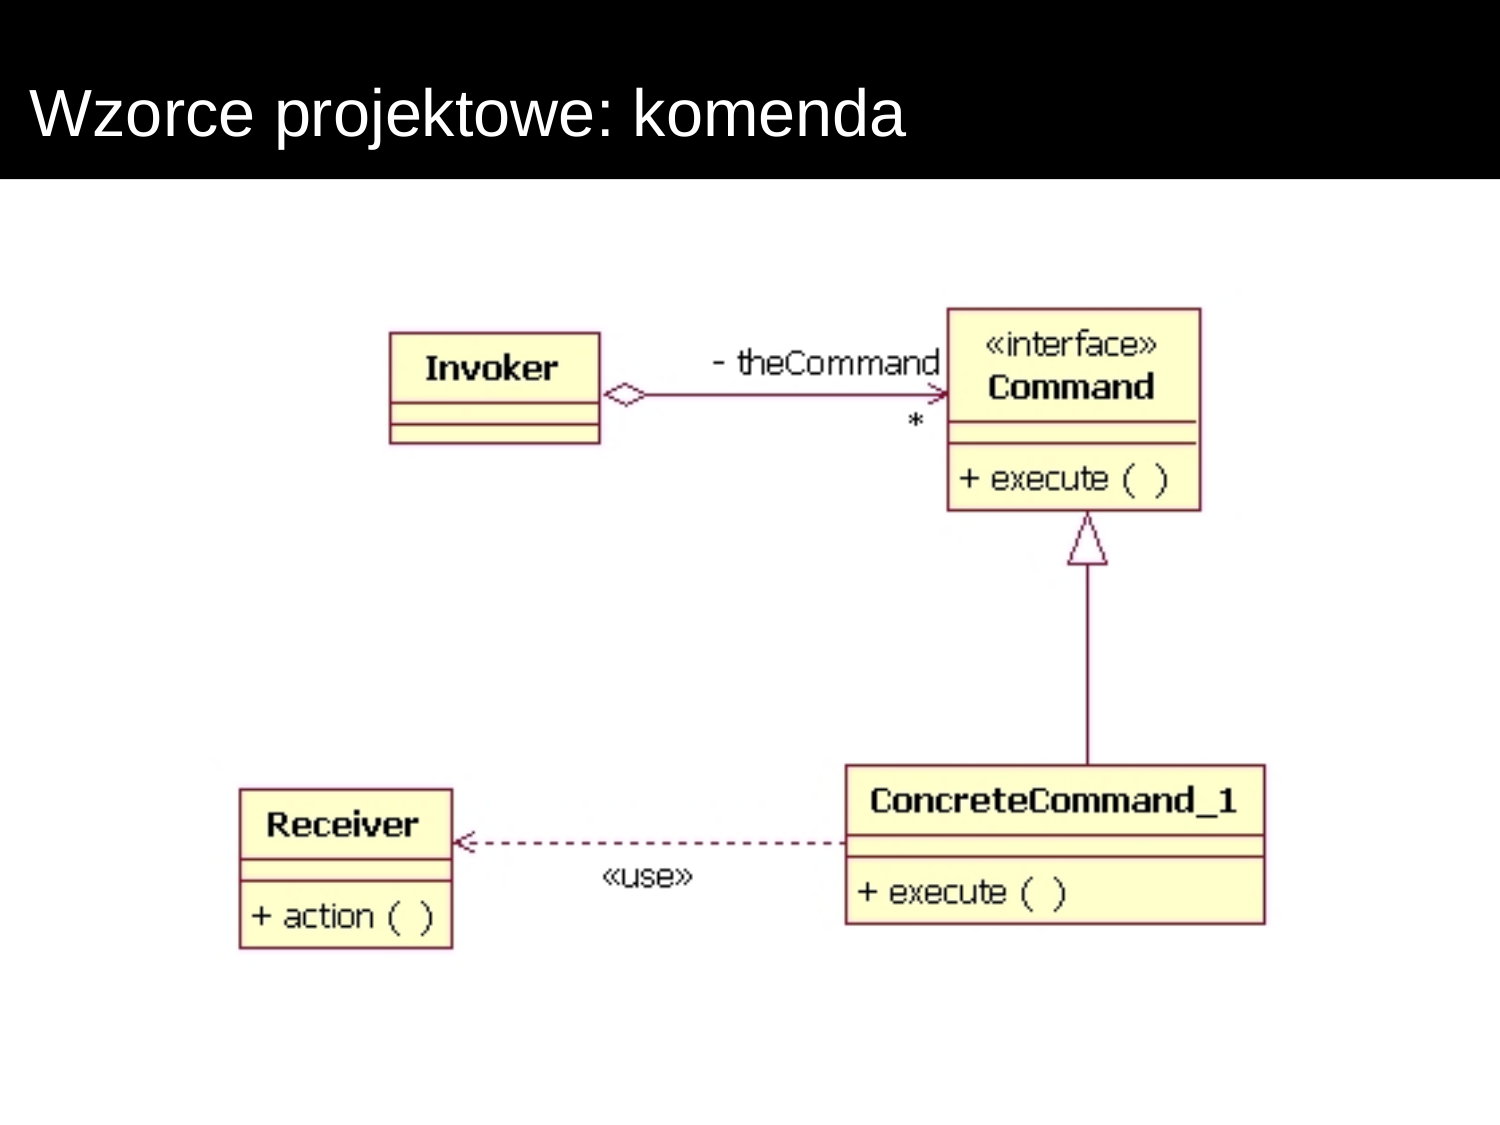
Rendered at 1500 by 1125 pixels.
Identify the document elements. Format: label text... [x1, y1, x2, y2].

title Wzorce projektowe: komenda [0, 0, 1500, 180]
picture [126, 287, 1323, 977]
